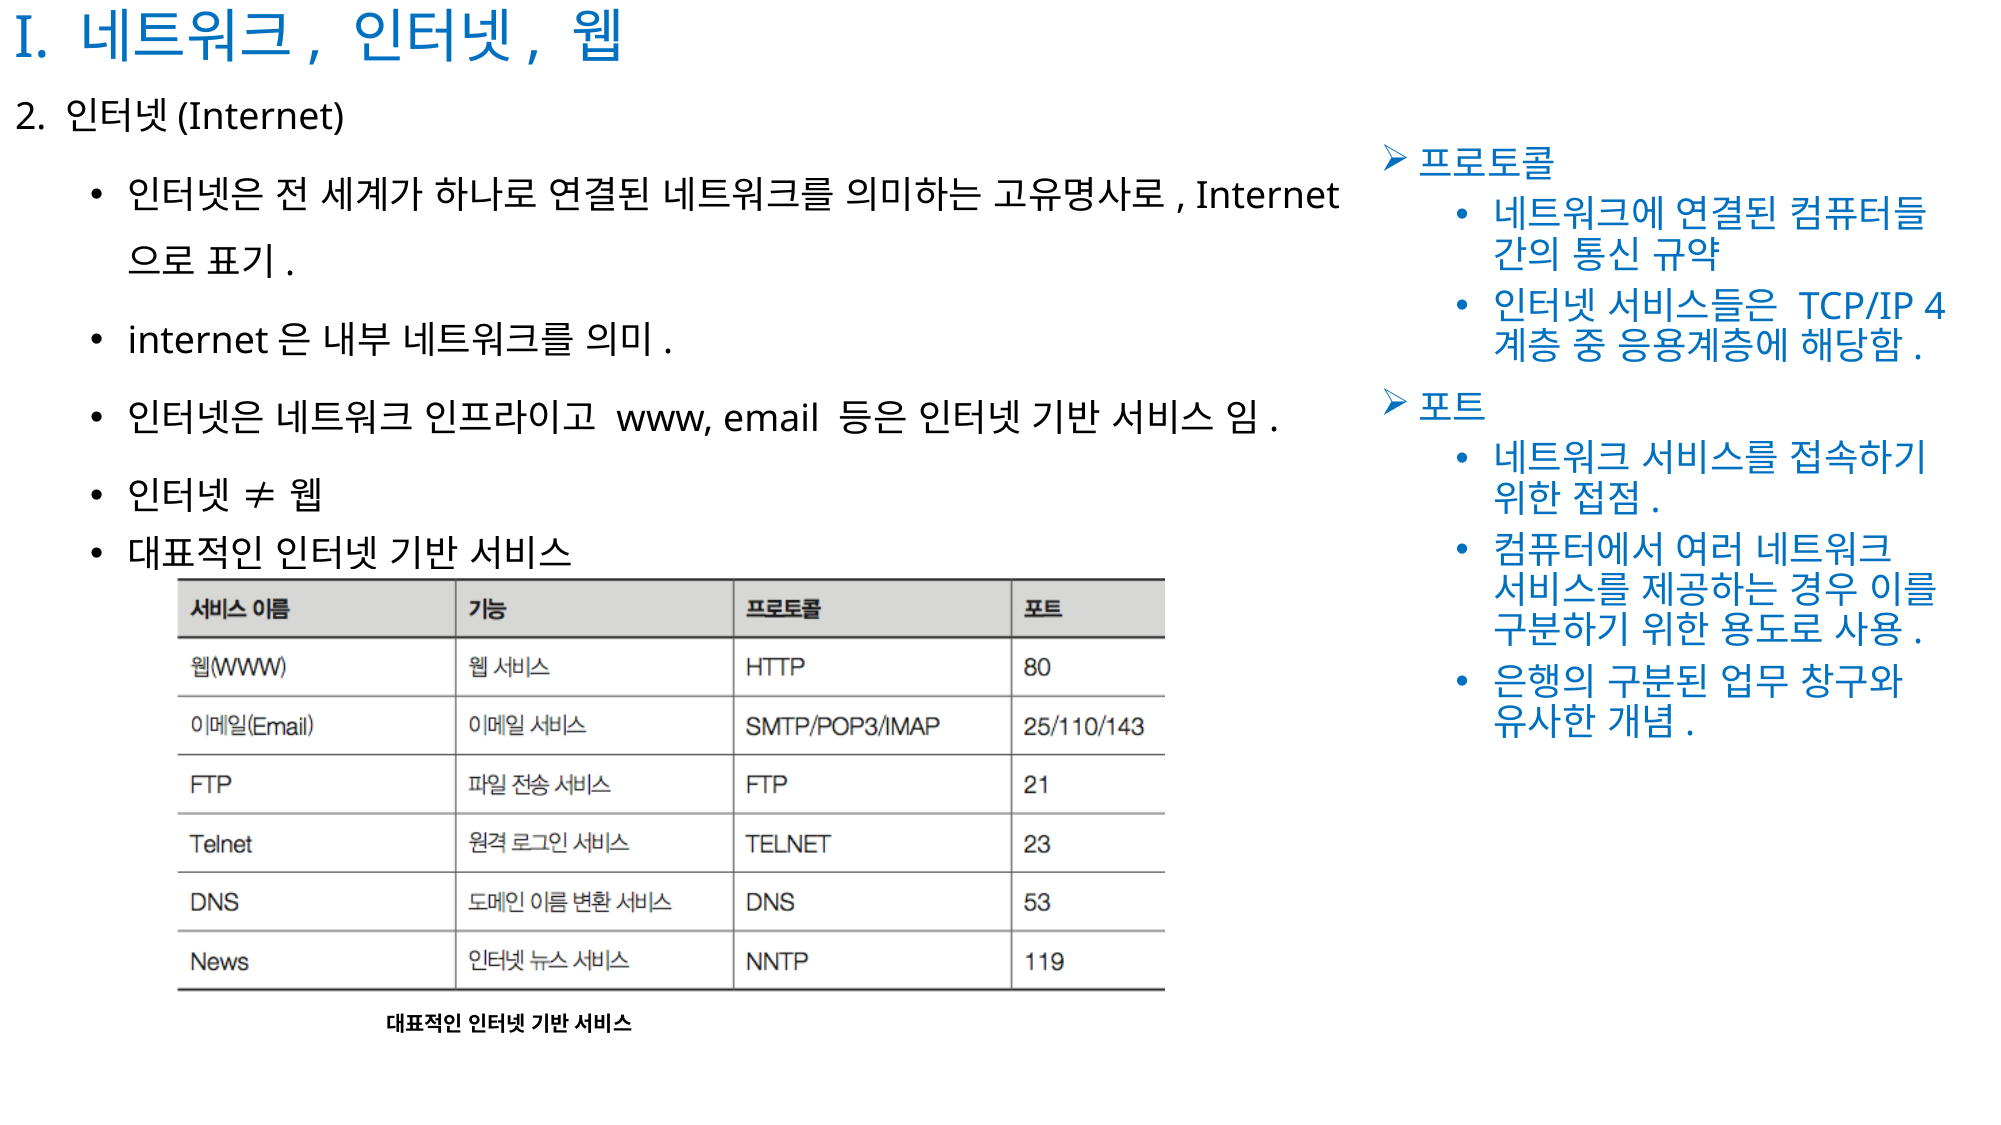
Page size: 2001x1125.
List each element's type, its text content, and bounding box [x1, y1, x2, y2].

list 2. 인터넷(Internet) 인터넷은 전 세계가 하나로 연결된 네트워크를 의미하는 고유명사로, Internet으로 표기. internet은 내부 네트워크를 의미. 인터넷은 네트워크 인프라이고 www, email 등은 인터넷 기반 서비스 임. 인터넷 ≠ 웹 대표적인 인터넷 기반 서비스 [0, 90, 1357, 976]
list 프로토콜 네트워크에 연결된 컴퓨터들 간의 통신 규약 인터넷 서비스들은 TCP/IP 4계층 중 응용계층에 해당함. 포트 네트워크 서비스를 접속하기 위한 접점. 컴퓨터에서 여러 네트워크 서비스를 제공하는 경우 이를 구분하기 위한 용도로 사용. 은행의 구분된 업무 창구와 유사한 개념. [1365, 137, 2000, 1024]
text_box I. 네트워크, 인터넷, 웹 [0, 0, 1654, 90]
picture [168, 569, 1165, 1000]
text_box 대표적인 인터넷 기반 서비스 [362, 1000, 676, 1047]
